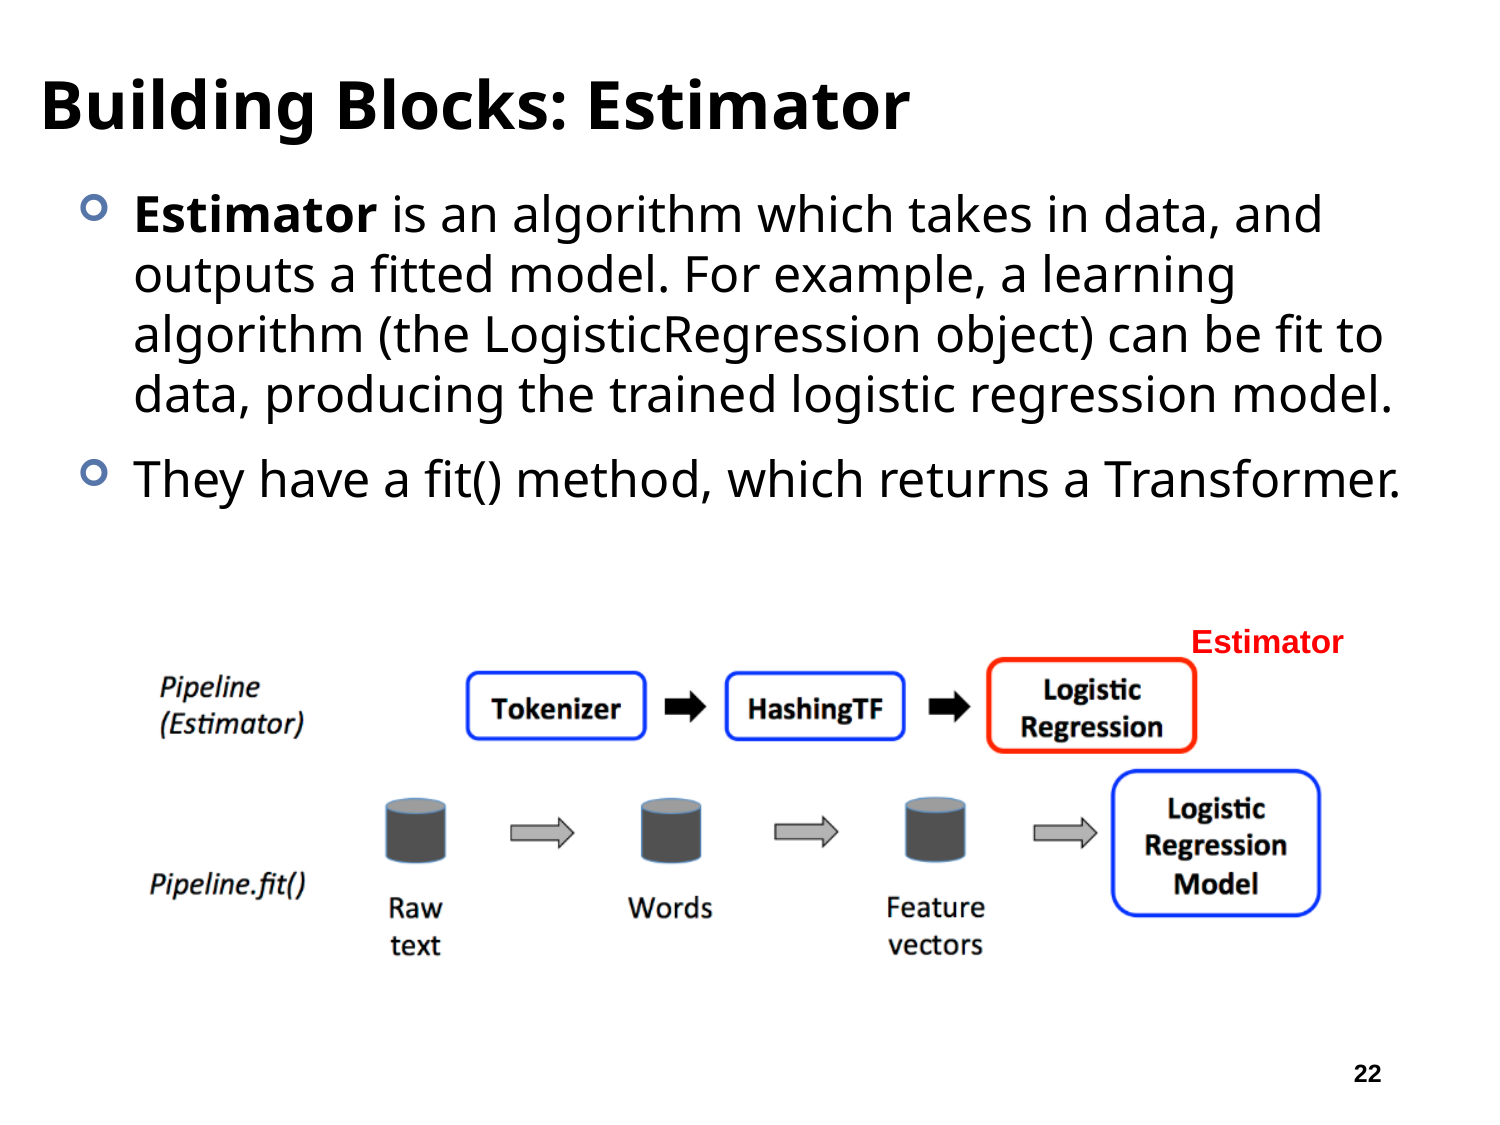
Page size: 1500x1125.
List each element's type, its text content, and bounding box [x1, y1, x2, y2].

title Building Blocks: Estimator [24, 18, 1451, 188]
list Estimator is an algorithm which takes in data, and outputs a fitted model. For example, a learning algorithm (the LogisticRegression object) can be fit to data, producing the trained logistic regression model. They have a fit() method, which returns a Transformer. [62, 188, 1451, 1013]
text_box Estimator [1176, 612, 1360, 668]
picture [124, 637, 1338, 985]
slide_number 22 [1059, 1042, 1397, 1103]
